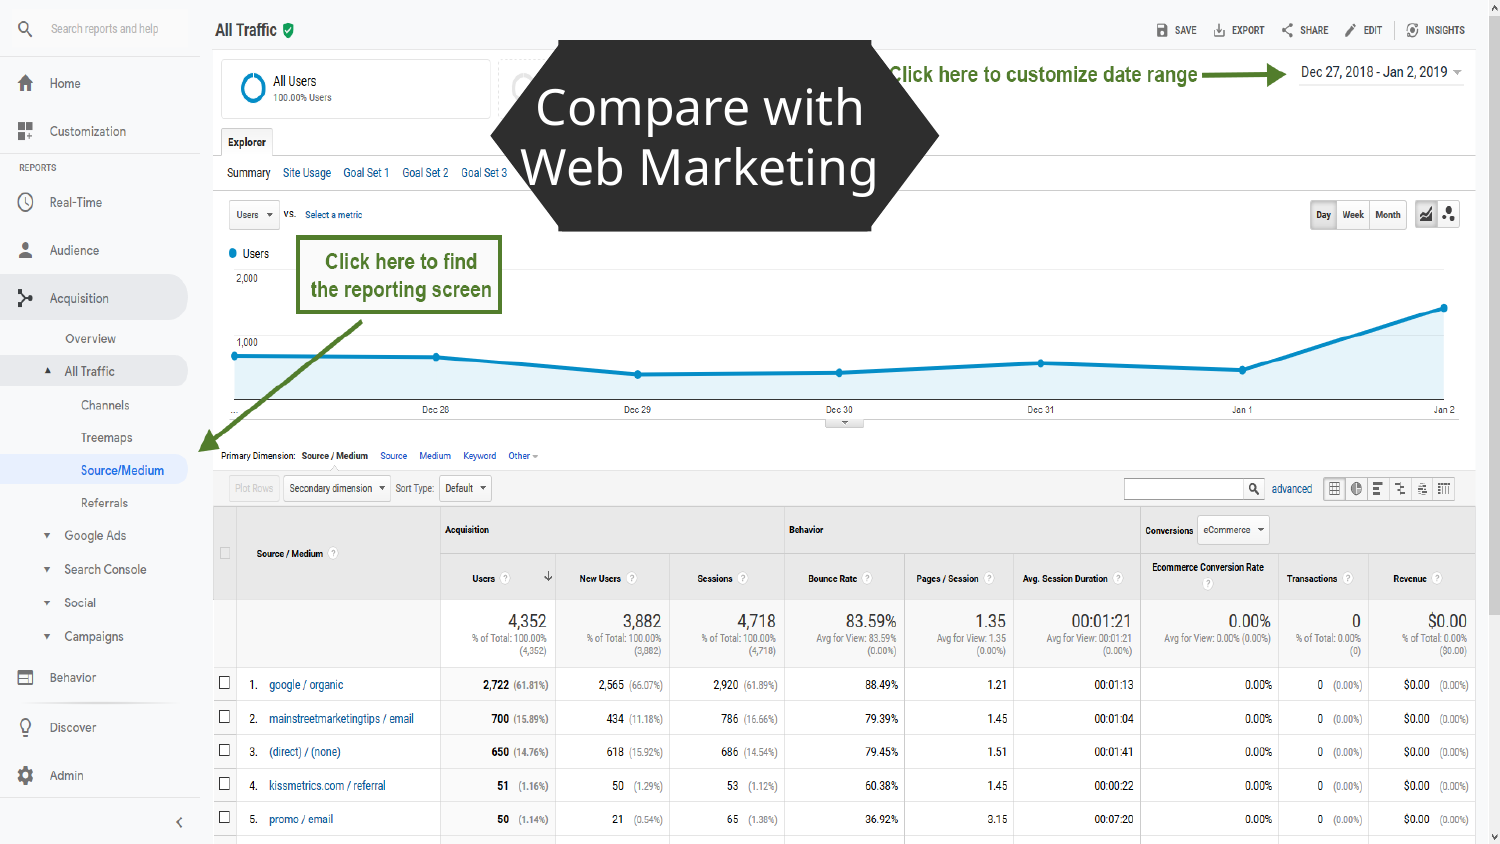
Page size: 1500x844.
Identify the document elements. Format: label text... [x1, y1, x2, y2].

picture [0, 0, 1500, 844]
title Compare with Web Marketing [457, 60, 957, 244]
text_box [490, 39, 940, 232]
